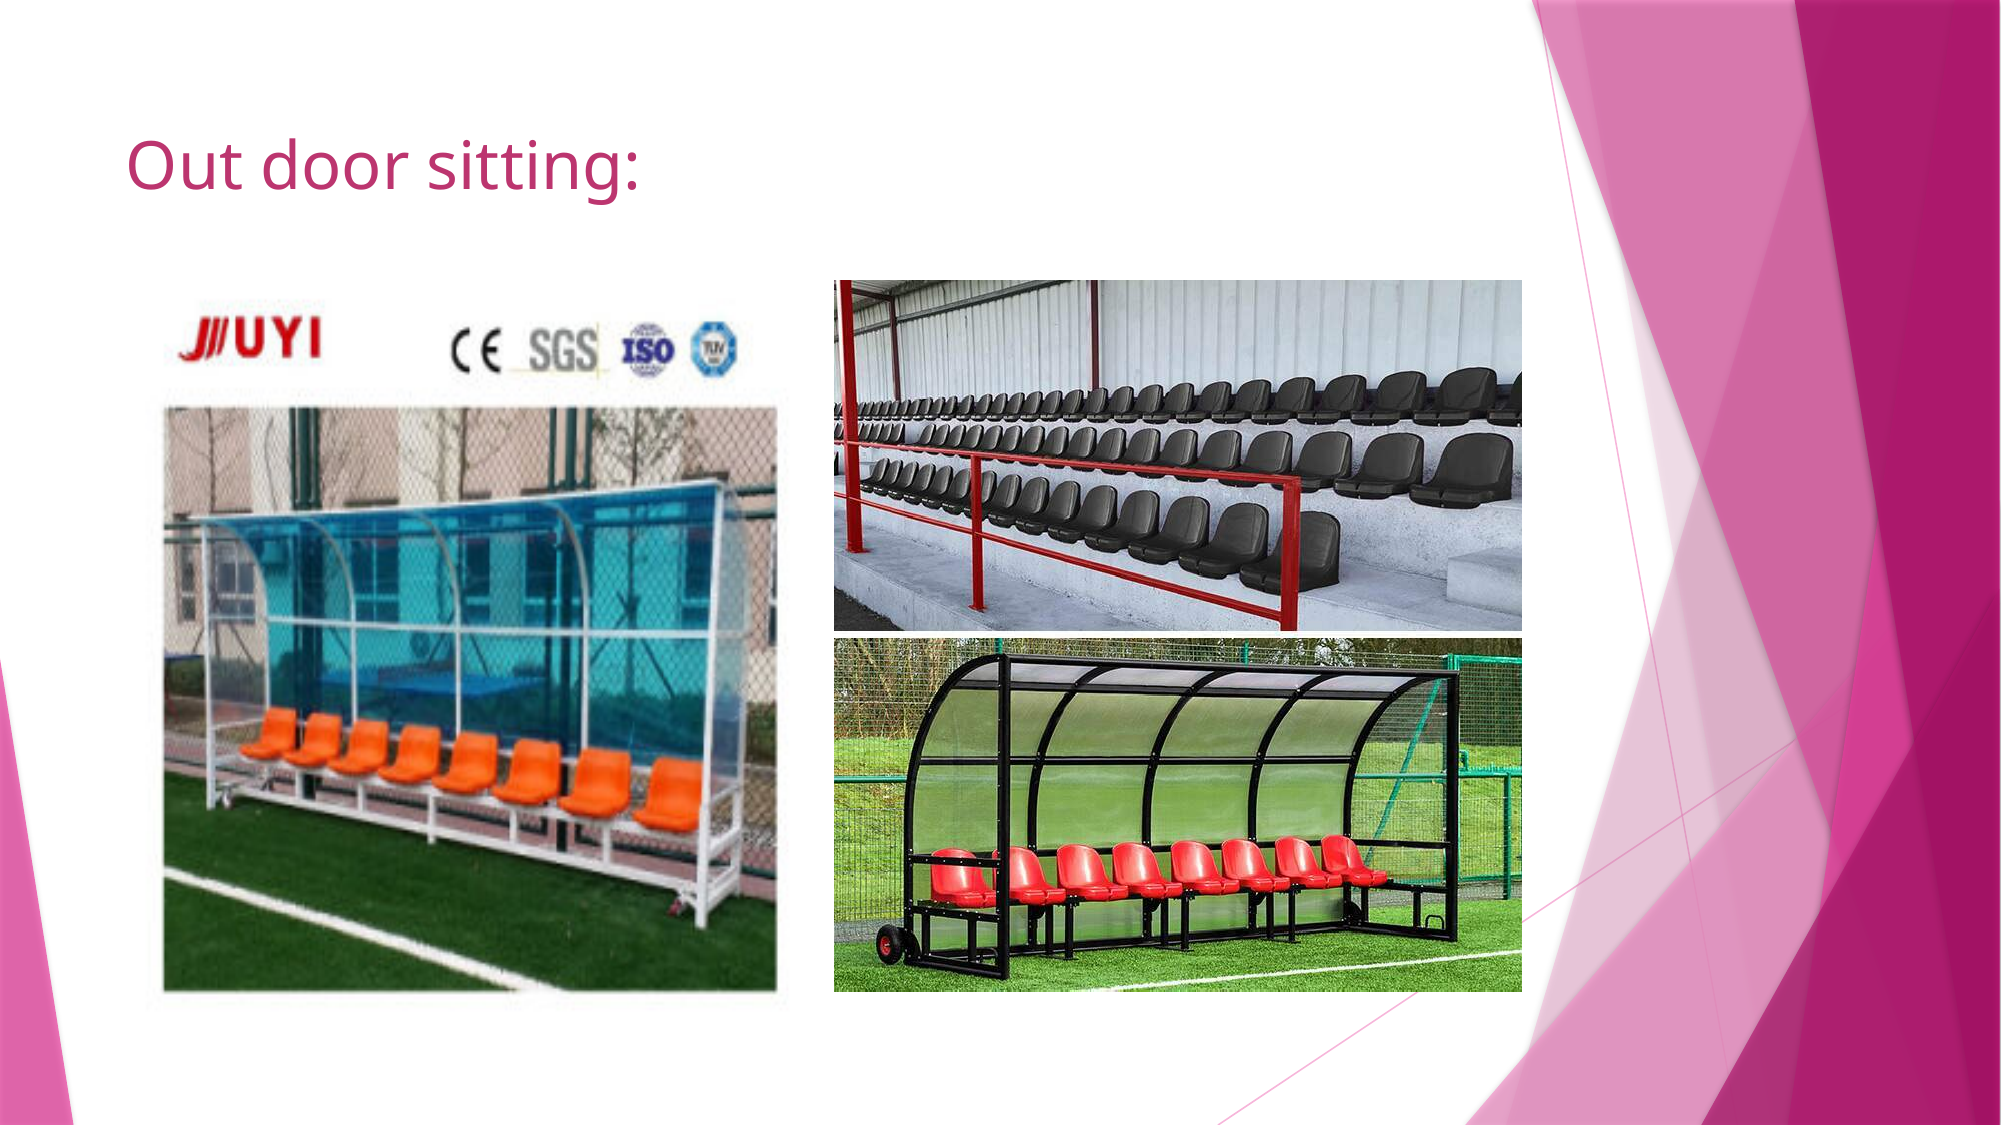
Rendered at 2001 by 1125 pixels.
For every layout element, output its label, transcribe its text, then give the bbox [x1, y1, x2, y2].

list Out door sitting: [110, 110, 1522, 211]
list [834, 280, 1522, 992]
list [129, 255, 798, 1090]
